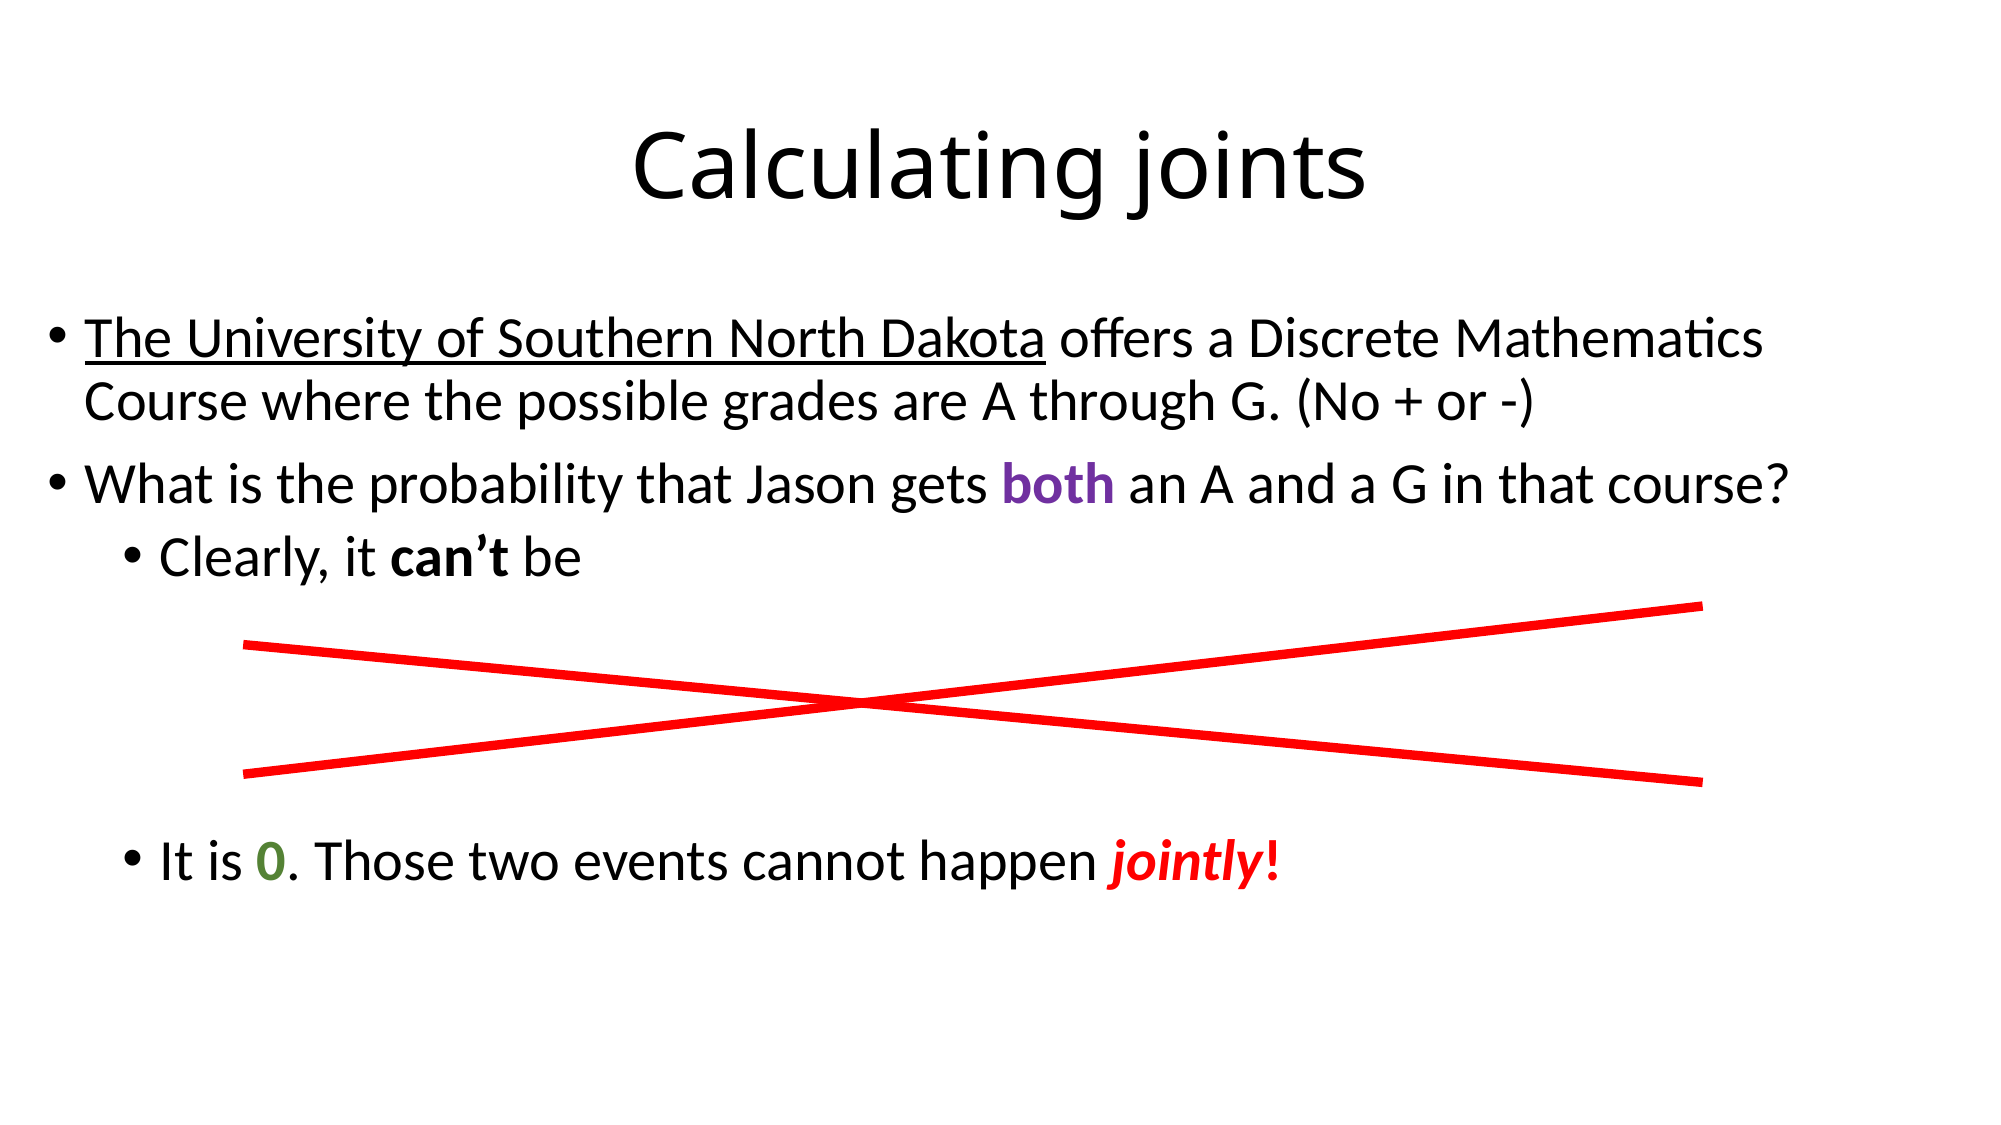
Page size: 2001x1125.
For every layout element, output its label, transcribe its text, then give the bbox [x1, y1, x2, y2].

title Calculating joints [137, 59, 1863, 278]
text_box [243, 775, 1703, 783]
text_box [243, 606, 1703, 775]
